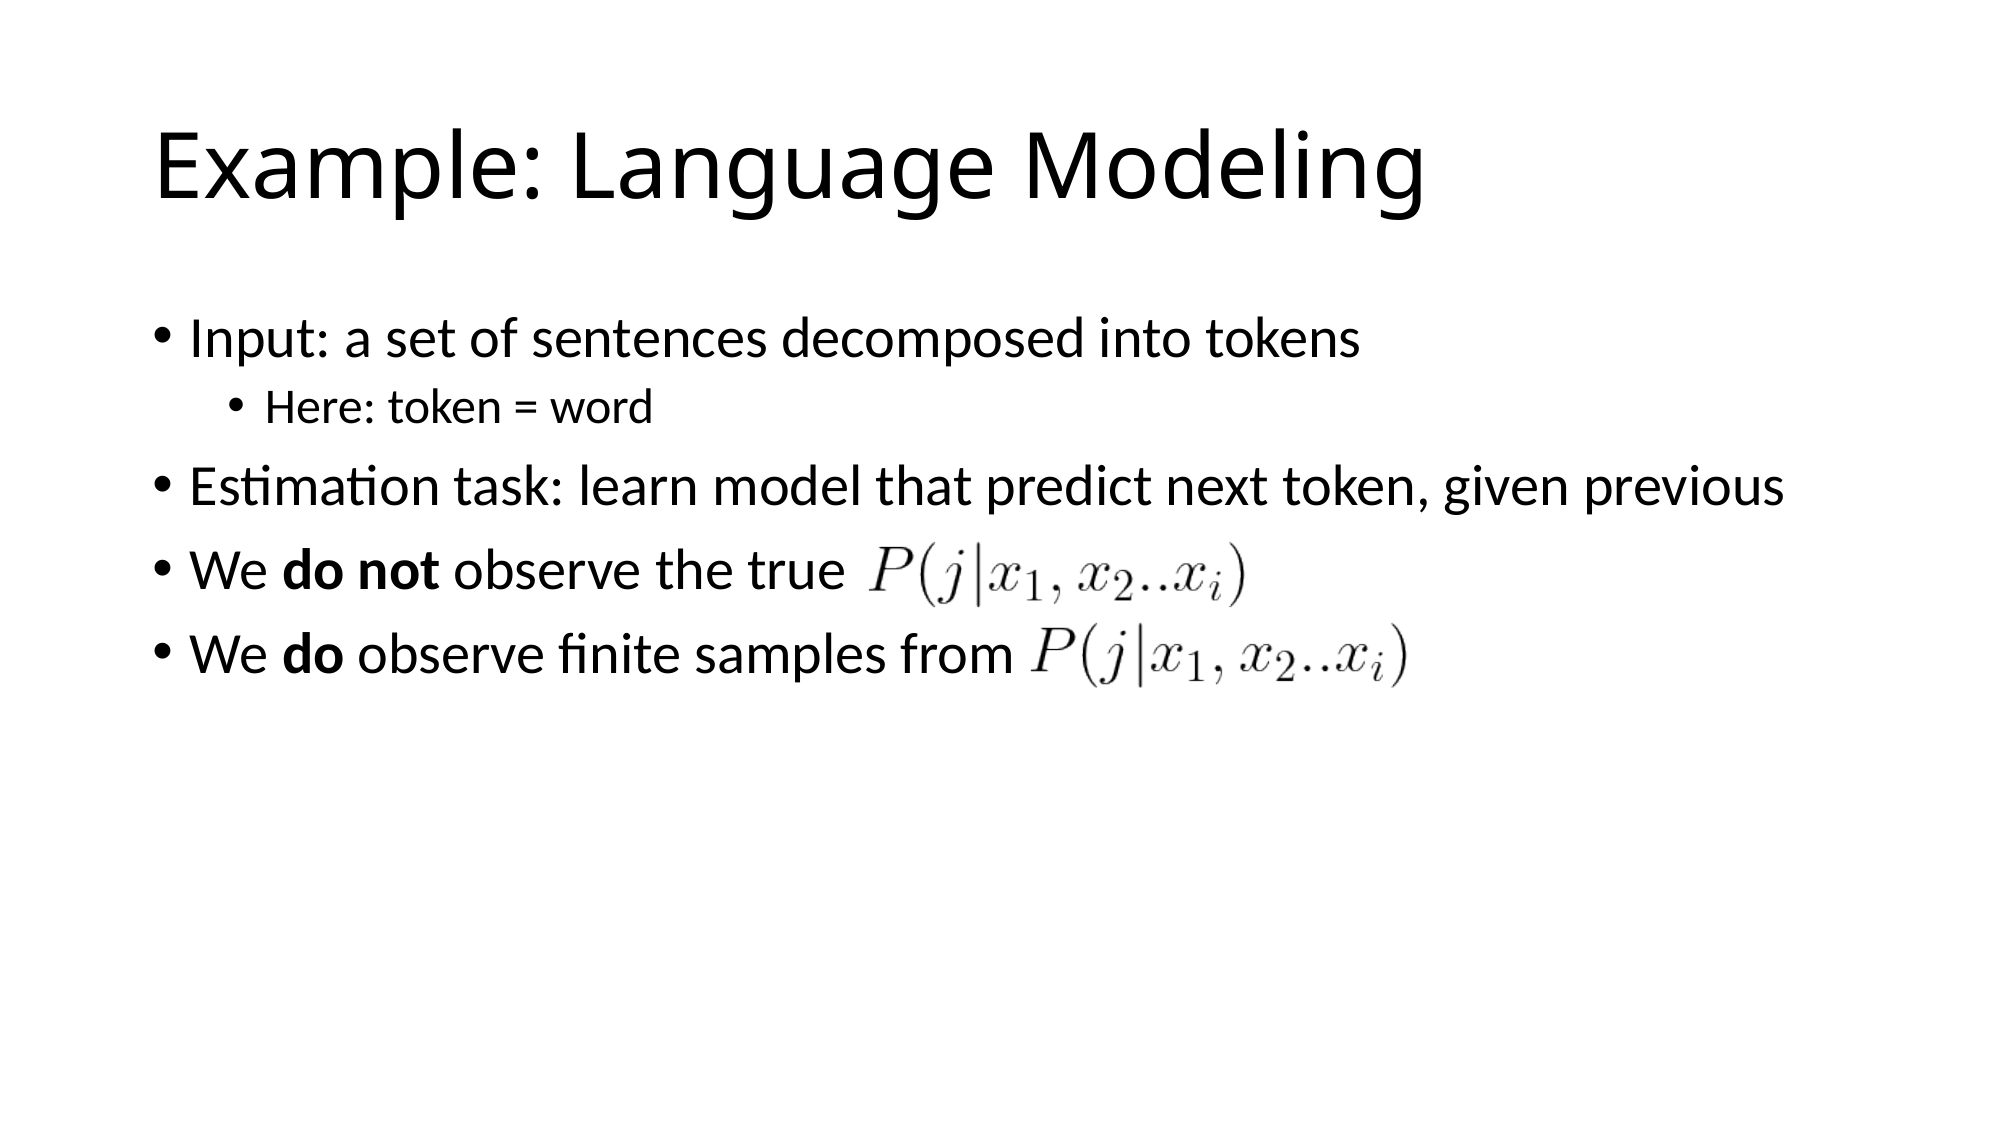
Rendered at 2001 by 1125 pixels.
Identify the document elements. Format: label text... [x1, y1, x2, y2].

list Input: a set of sentences decomposed into tokens Here: token = word Estimation task: learn model that predict next token, given previous We do not observe the true We do observe finite samples from [137, 299, 1863, 1014]
title Example: Language Modeling [137, 59, 1863, 278]
picture [860, 529, 1418, 703]
